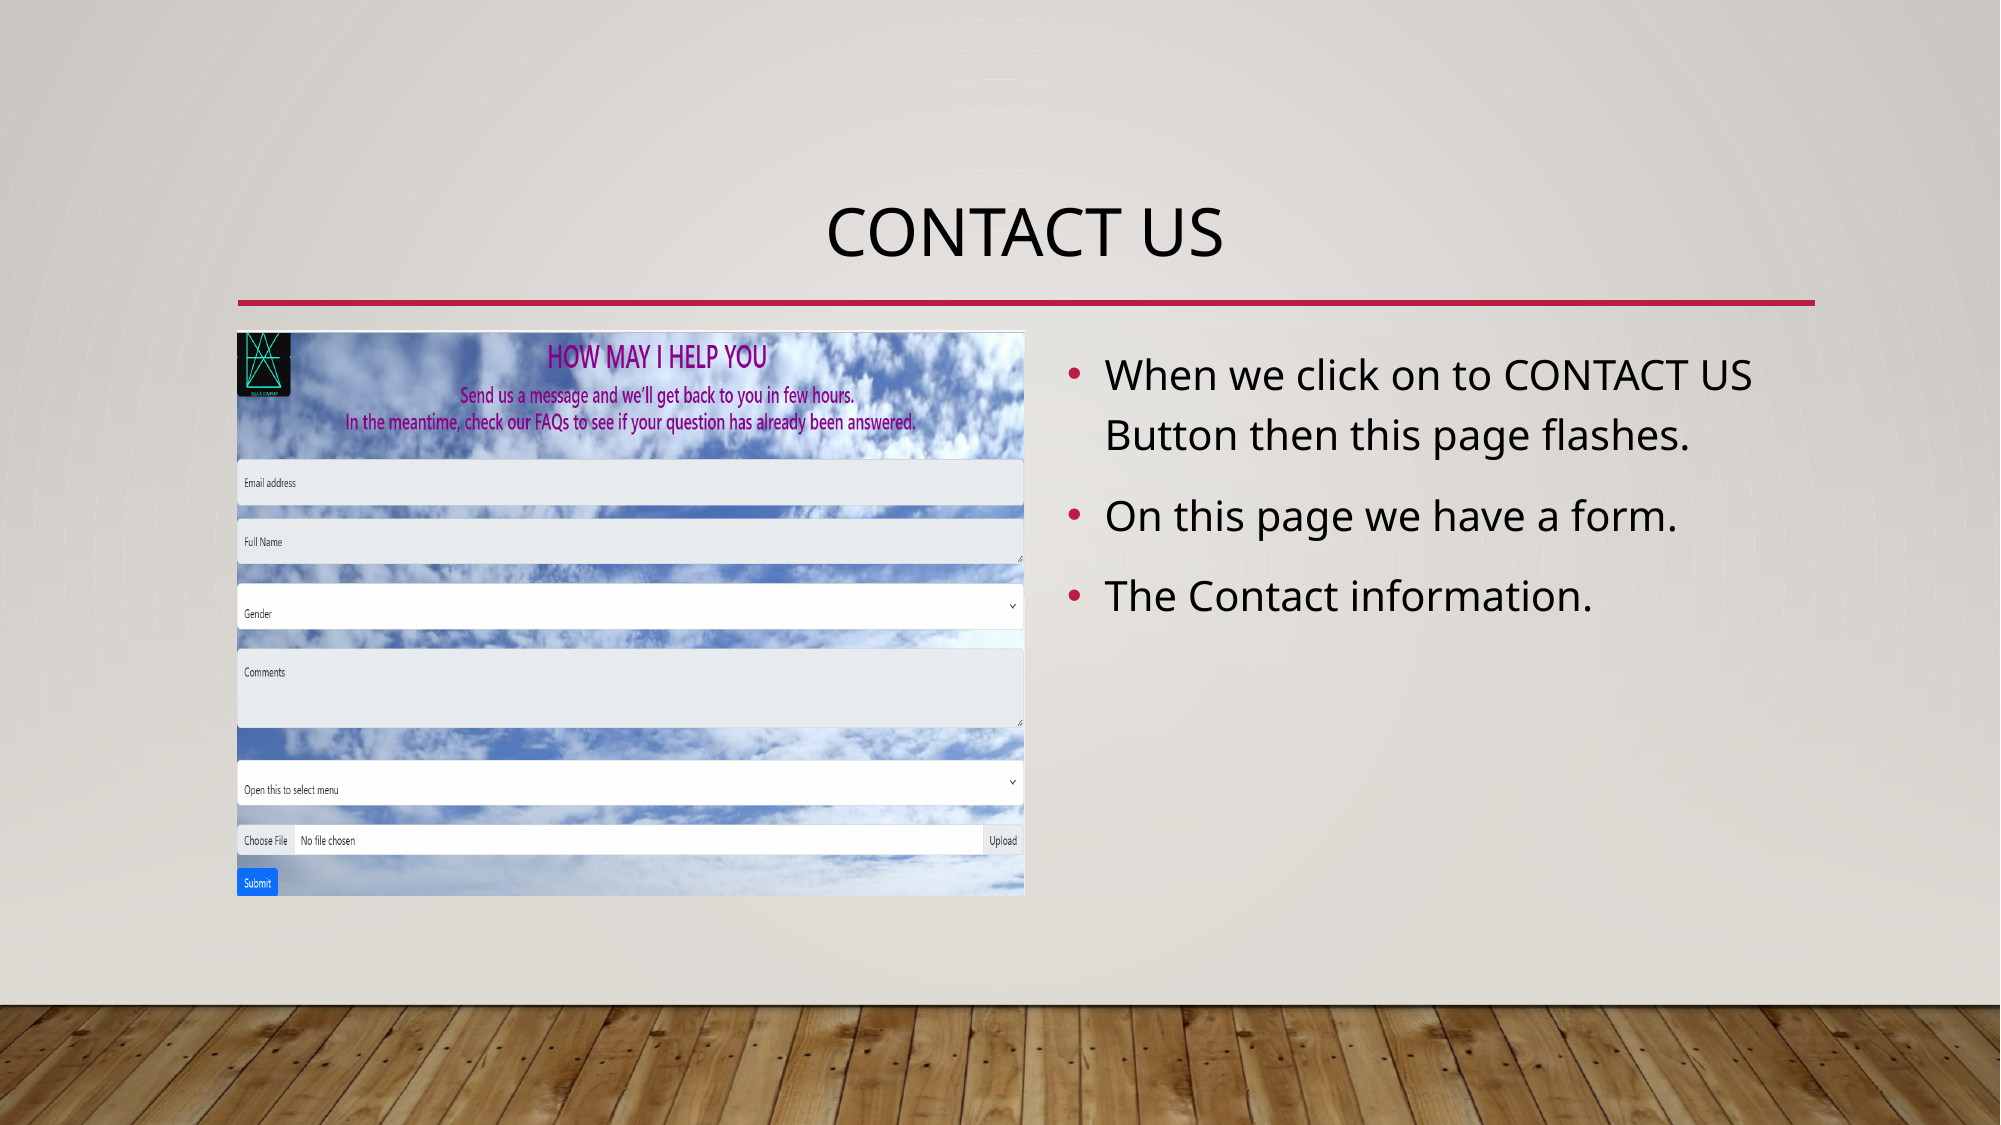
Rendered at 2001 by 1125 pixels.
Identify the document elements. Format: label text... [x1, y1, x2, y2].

picture [0, 1005, 2000, 1125]
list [237, 330, 1025, 896]
list When we click on to CONTACT US Button then this page flashes. On this page we have a form. The Contact information. [1052, 330, 1815, 896]
title Contact us [237, 191, 1814, 306]
